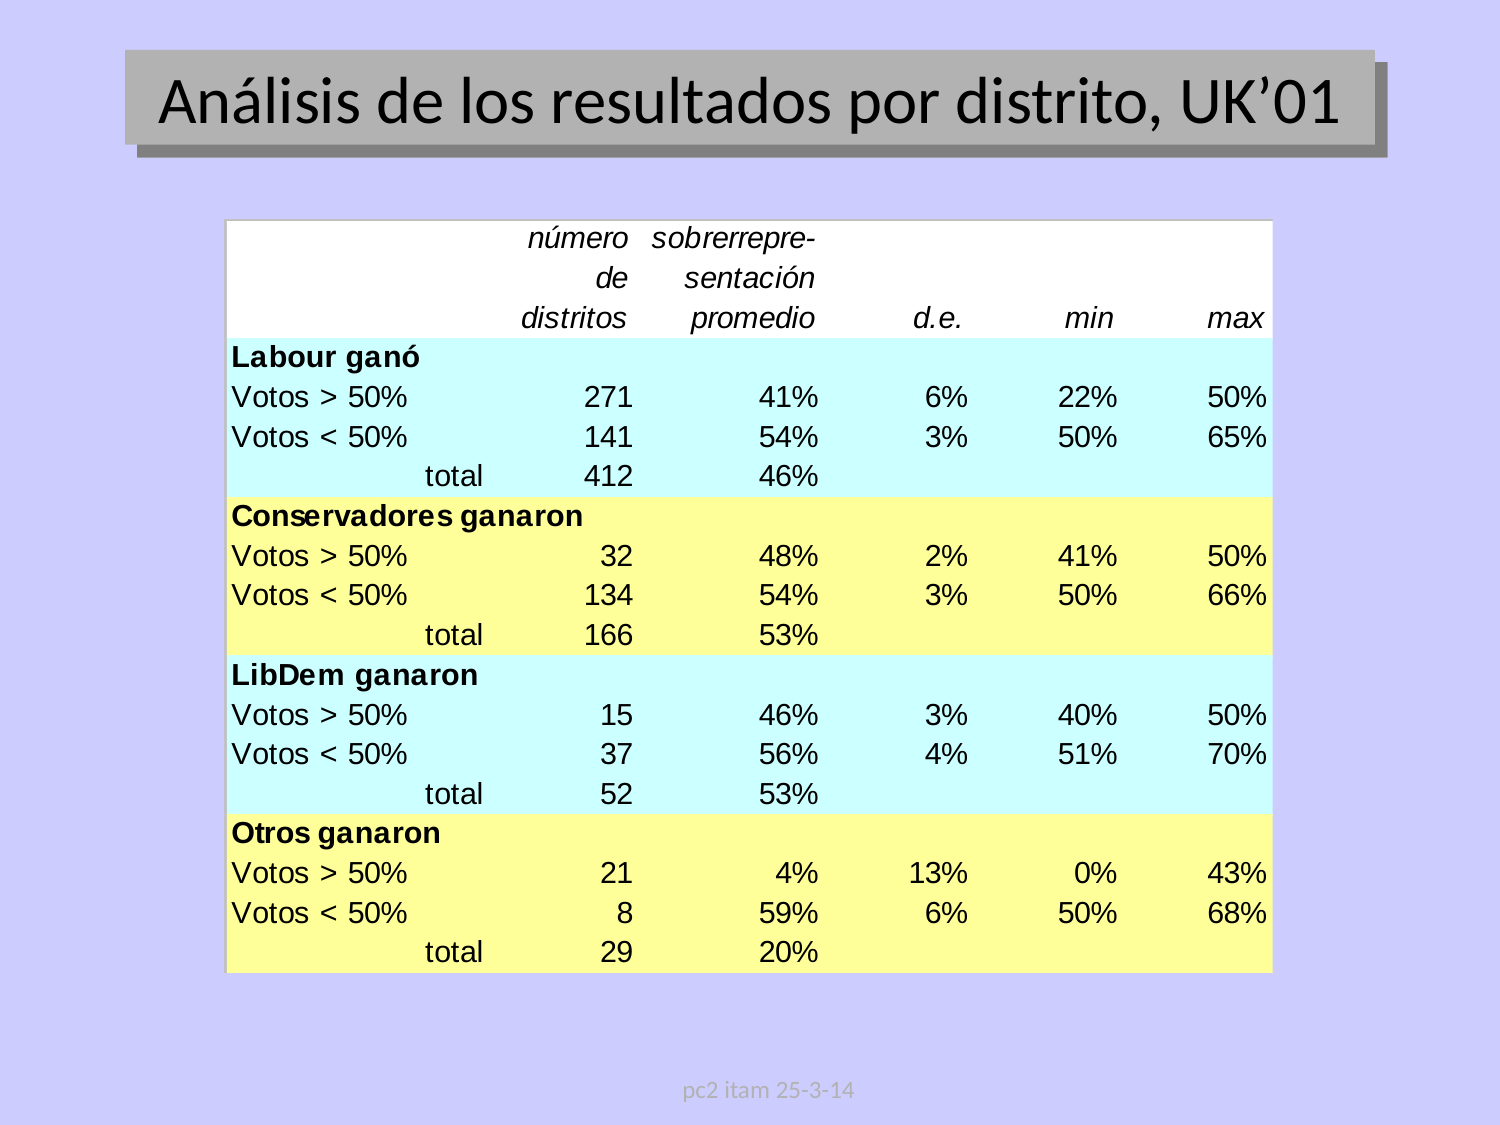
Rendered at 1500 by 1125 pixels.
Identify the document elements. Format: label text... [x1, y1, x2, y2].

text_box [224, 219, 1276, 976]
text_box Análisis de los resultados por distrito, UK’01 [125, 49, 1375, 145]
